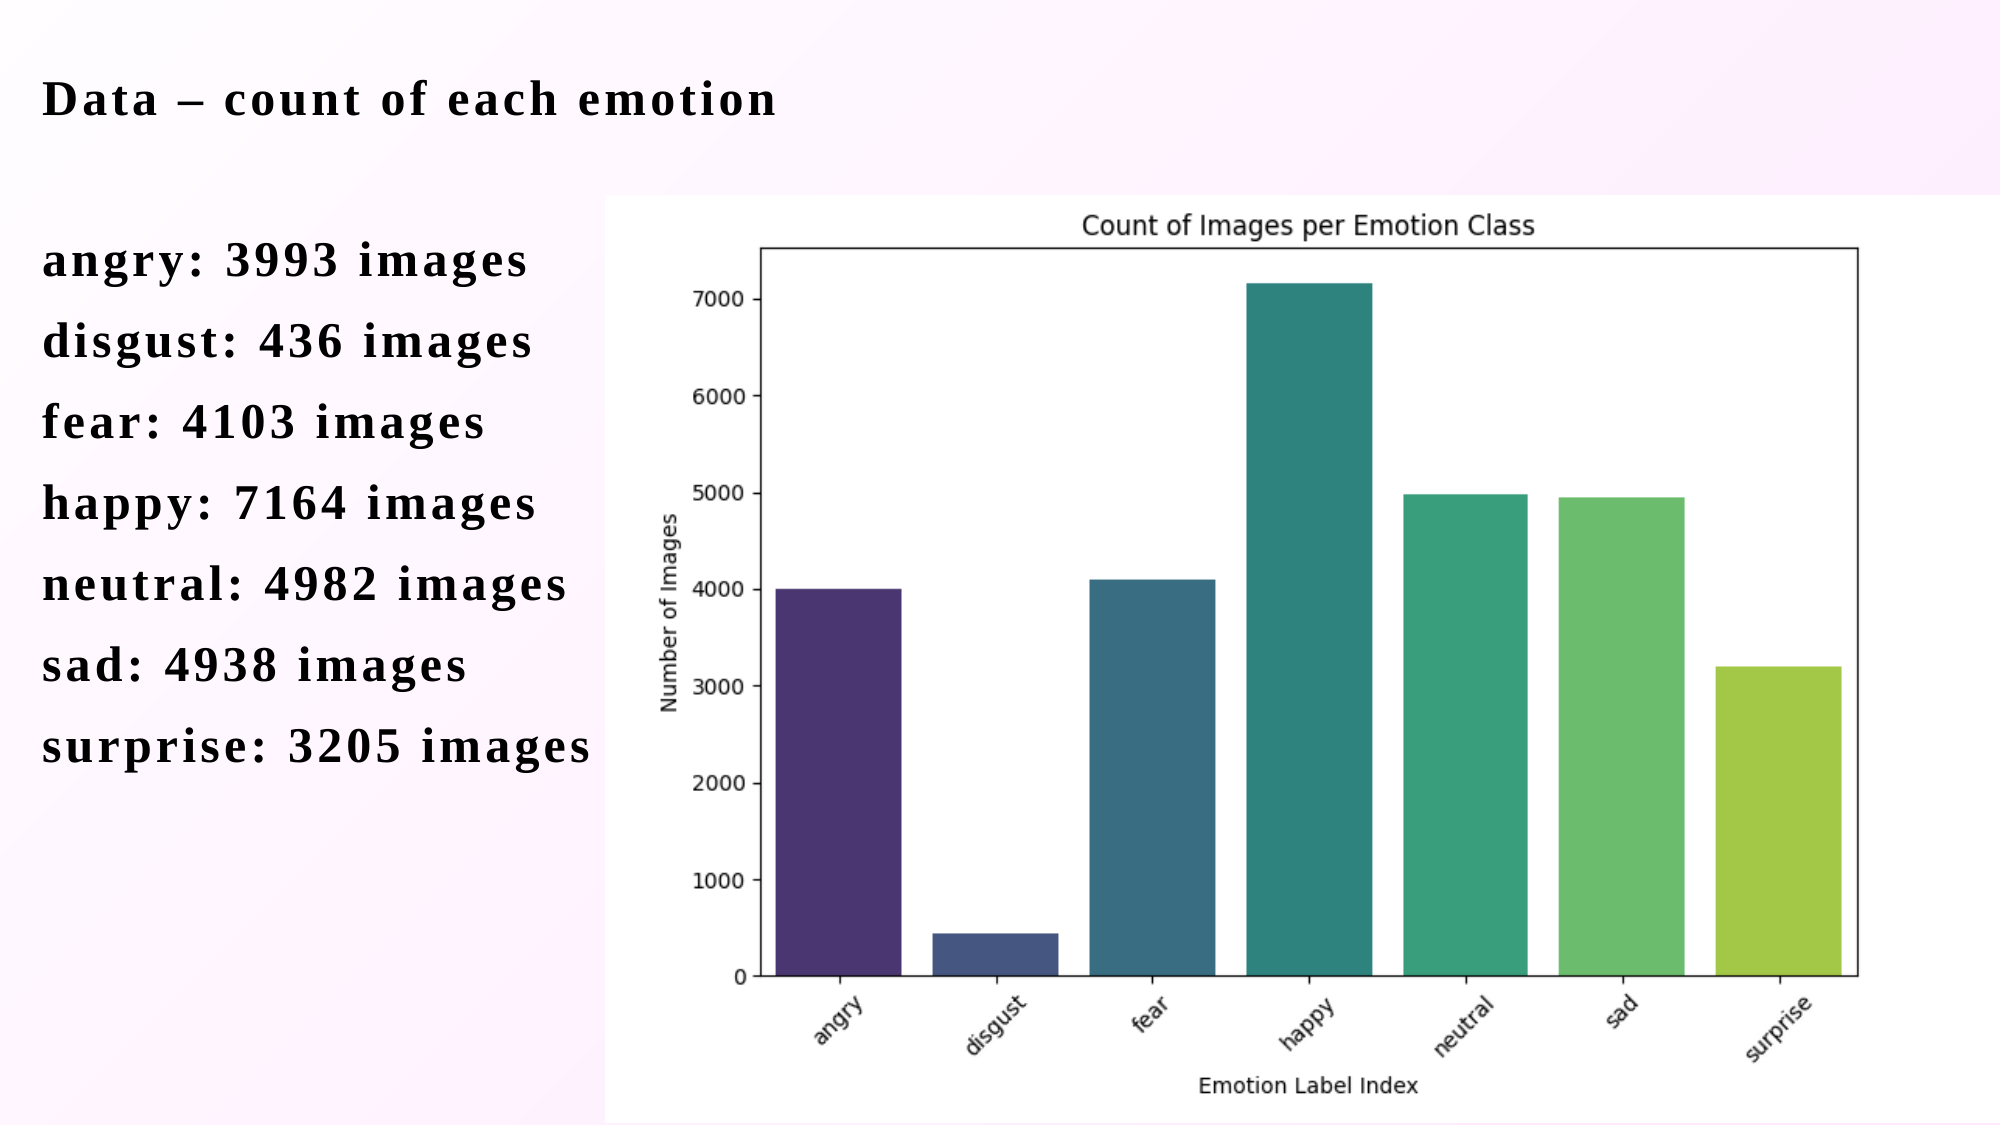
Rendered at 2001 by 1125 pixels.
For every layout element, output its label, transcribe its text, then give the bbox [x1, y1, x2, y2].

picture [605, 195, 2000, 1124]
list Data – count of each emotion angry: 3993 images disgust: 436 images fear: 4103 images happy: 7164 images neutral: 4982 images sad: 4938 images surprise: 3205 images [27, 56, 1861, 781]
